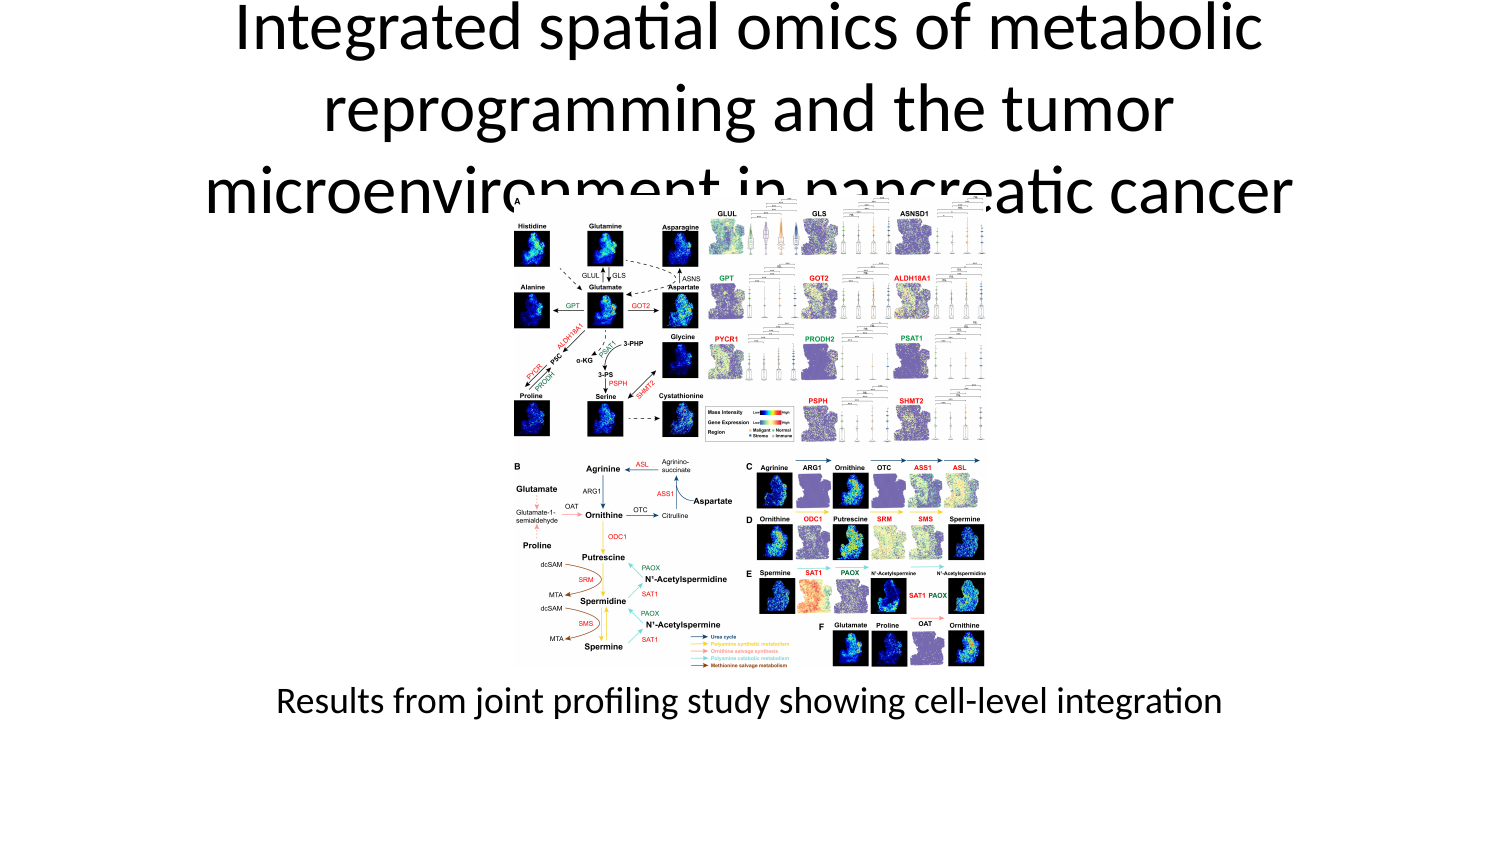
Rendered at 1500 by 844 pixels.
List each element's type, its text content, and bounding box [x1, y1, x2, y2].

title Integrated spatial omics of metabolic reprogramming and the tumor microenvironment in pancreatic cancer [75, 33, 1425, 175]
picture [514, 195, 986, 669]
text_box Results from joint profiling study showing cell-level integration [74, 668, 1425, 753]
